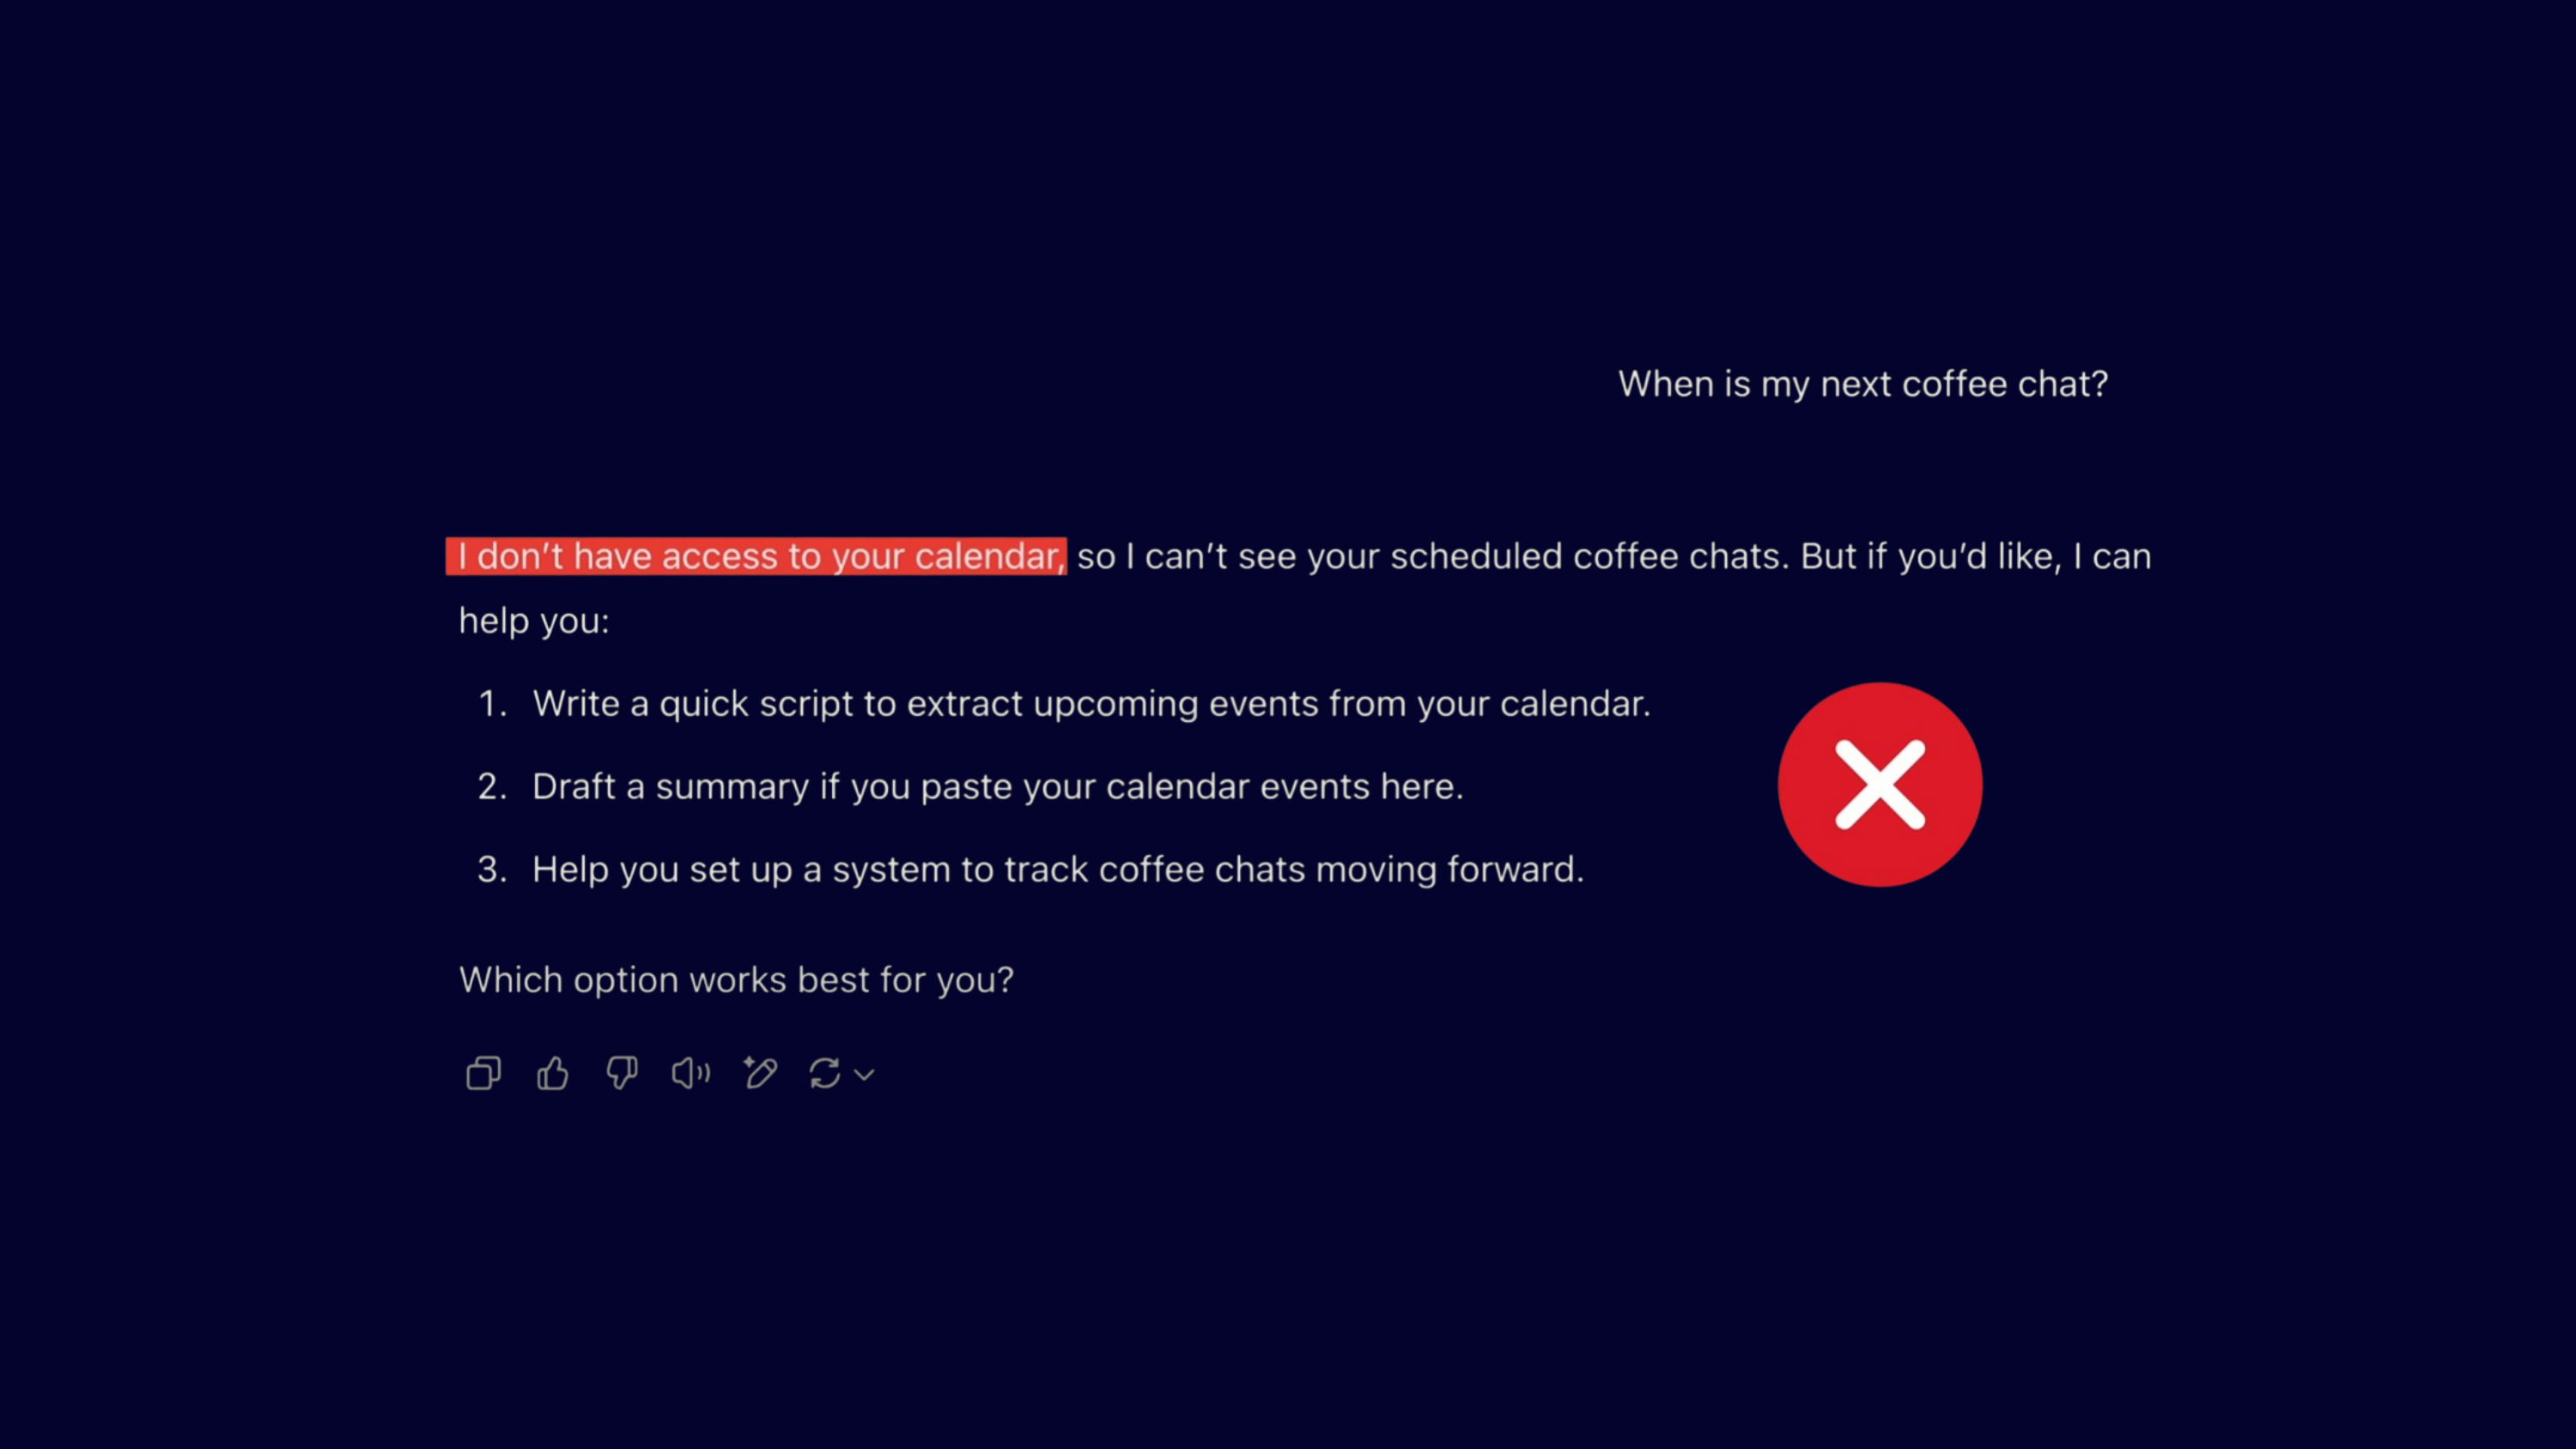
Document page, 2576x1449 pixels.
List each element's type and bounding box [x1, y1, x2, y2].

text_box [373, 283, 2203, 1165]
